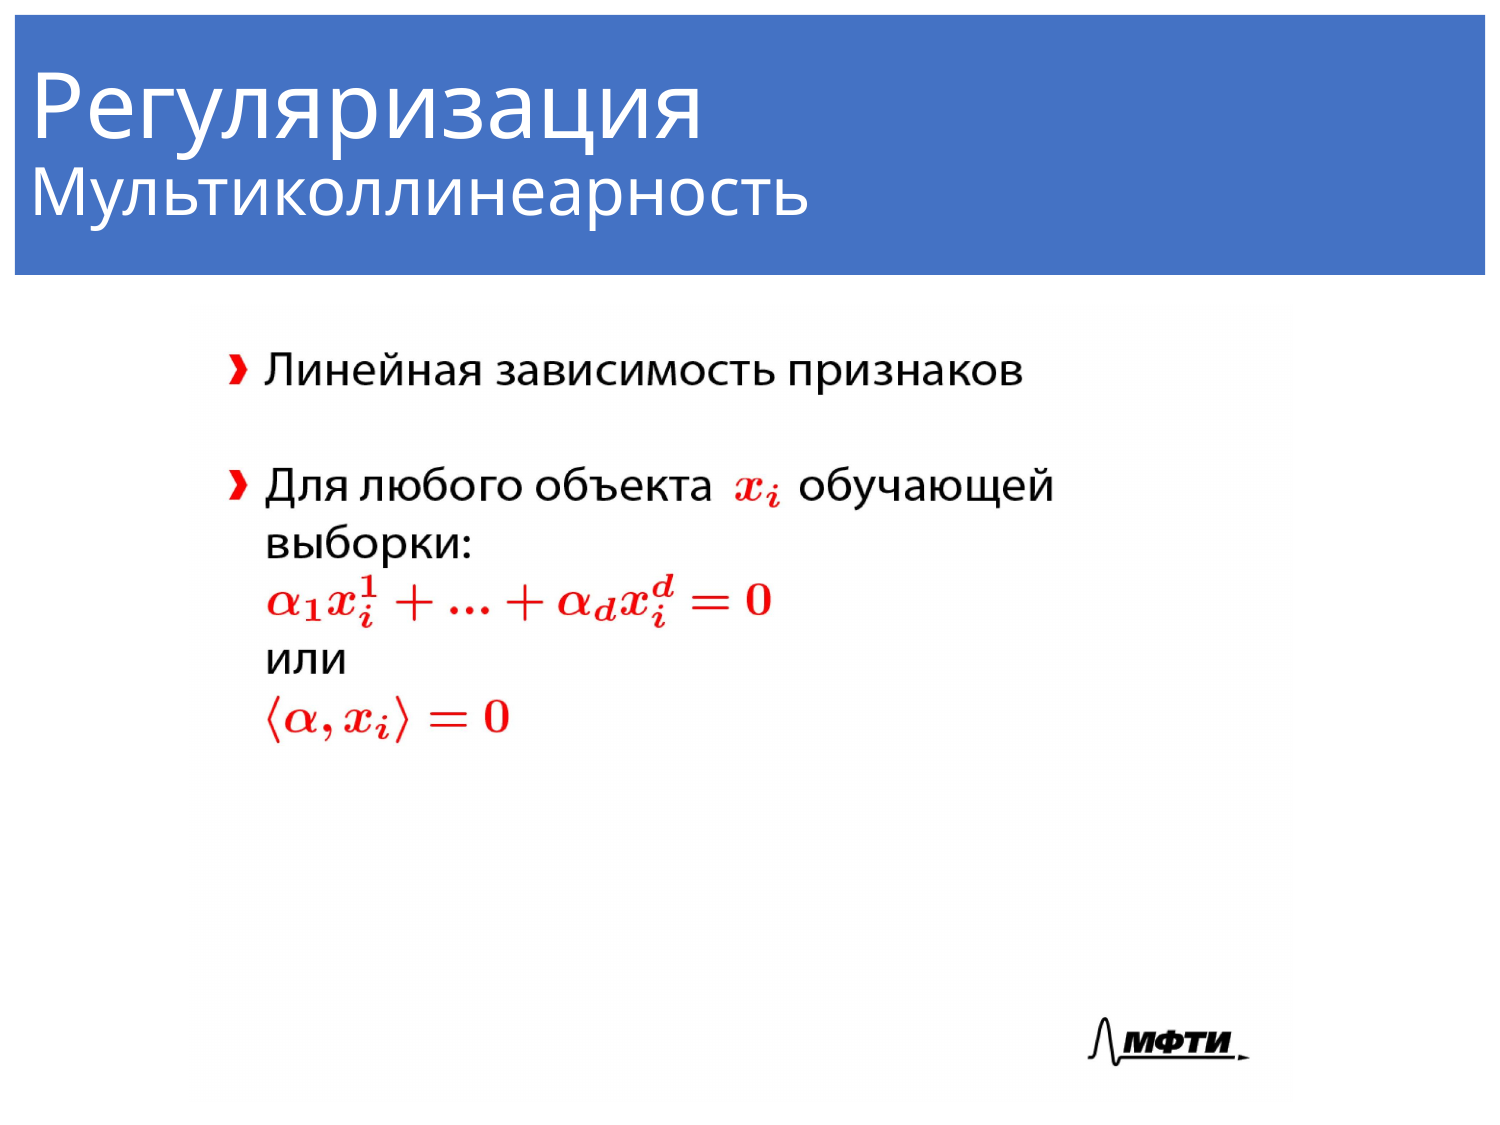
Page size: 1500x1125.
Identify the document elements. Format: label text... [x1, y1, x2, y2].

picture [189, 304, 1293, 1102]
title Регуляризация Мультиколлинеарность [14, 14, 1486, 275]
